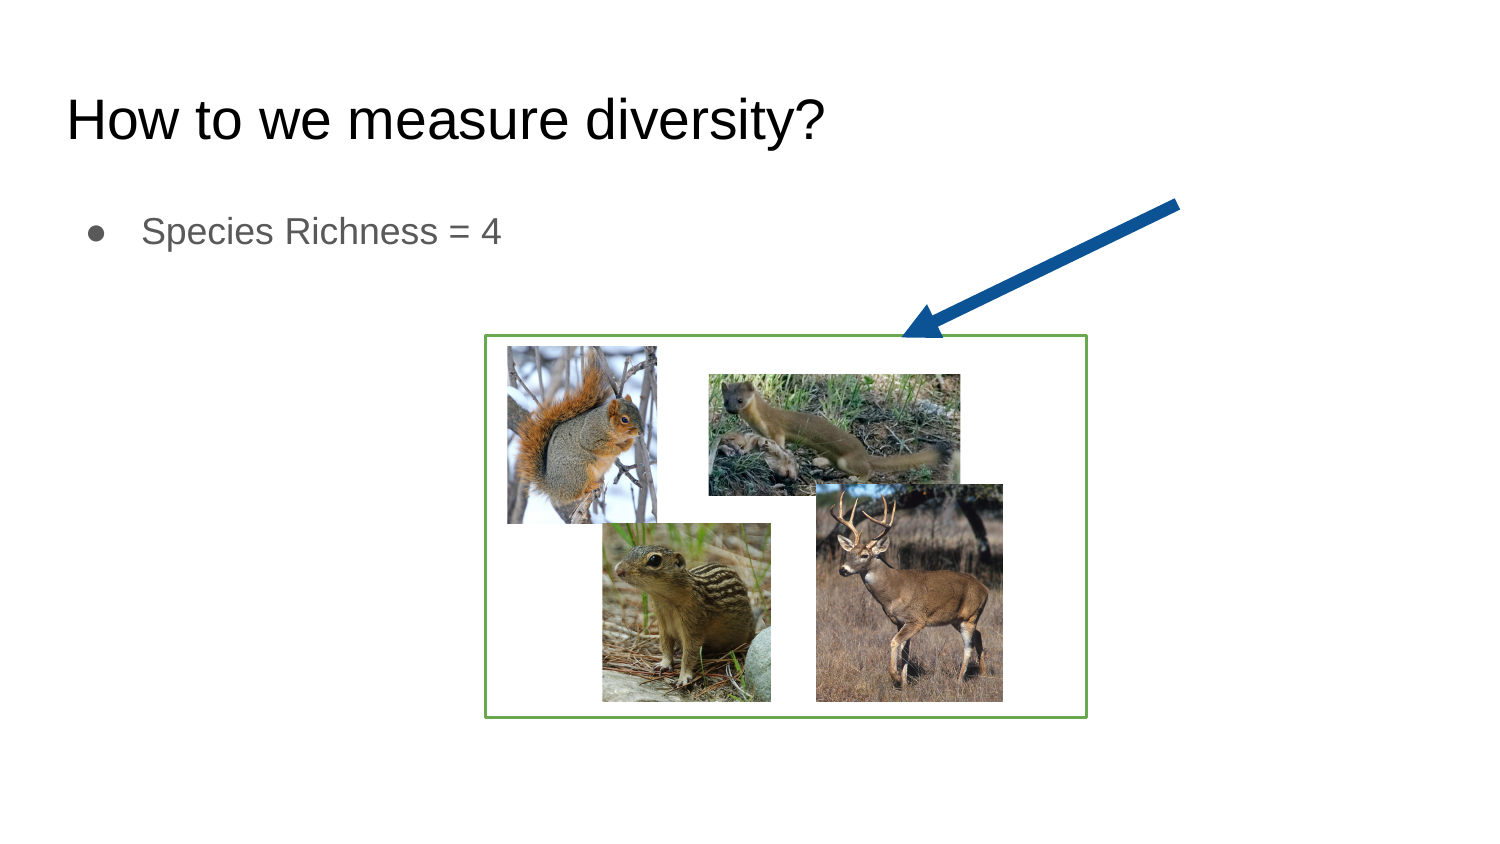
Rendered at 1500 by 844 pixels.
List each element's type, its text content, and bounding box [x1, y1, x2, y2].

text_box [901, 203, 1178, 338]
text_box [485, 335, 1087, 718]
picture [708, 374, 1004, 702]
title How to we measure diversity? [51, 72, 1449, 167]
list Species Richness = 4 [51, 189, 1449, 750]
picture [507, 345, 772, 702]
